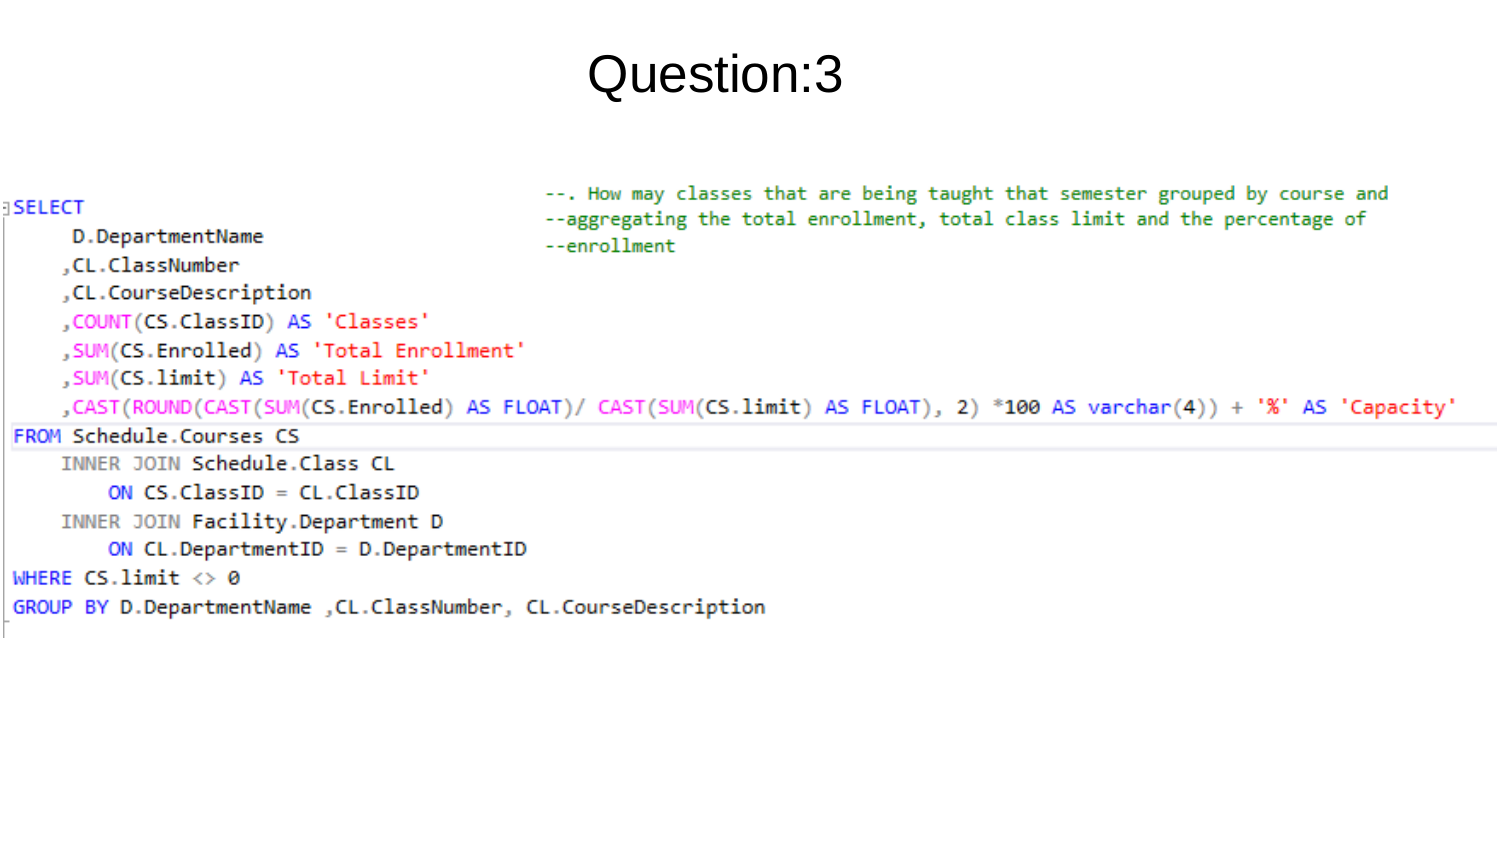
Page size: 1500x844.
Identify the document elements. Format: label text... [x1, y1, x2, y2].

title Question:3 [17, 24, 1416, 119]
picture [3, 181, 1497, 638]
